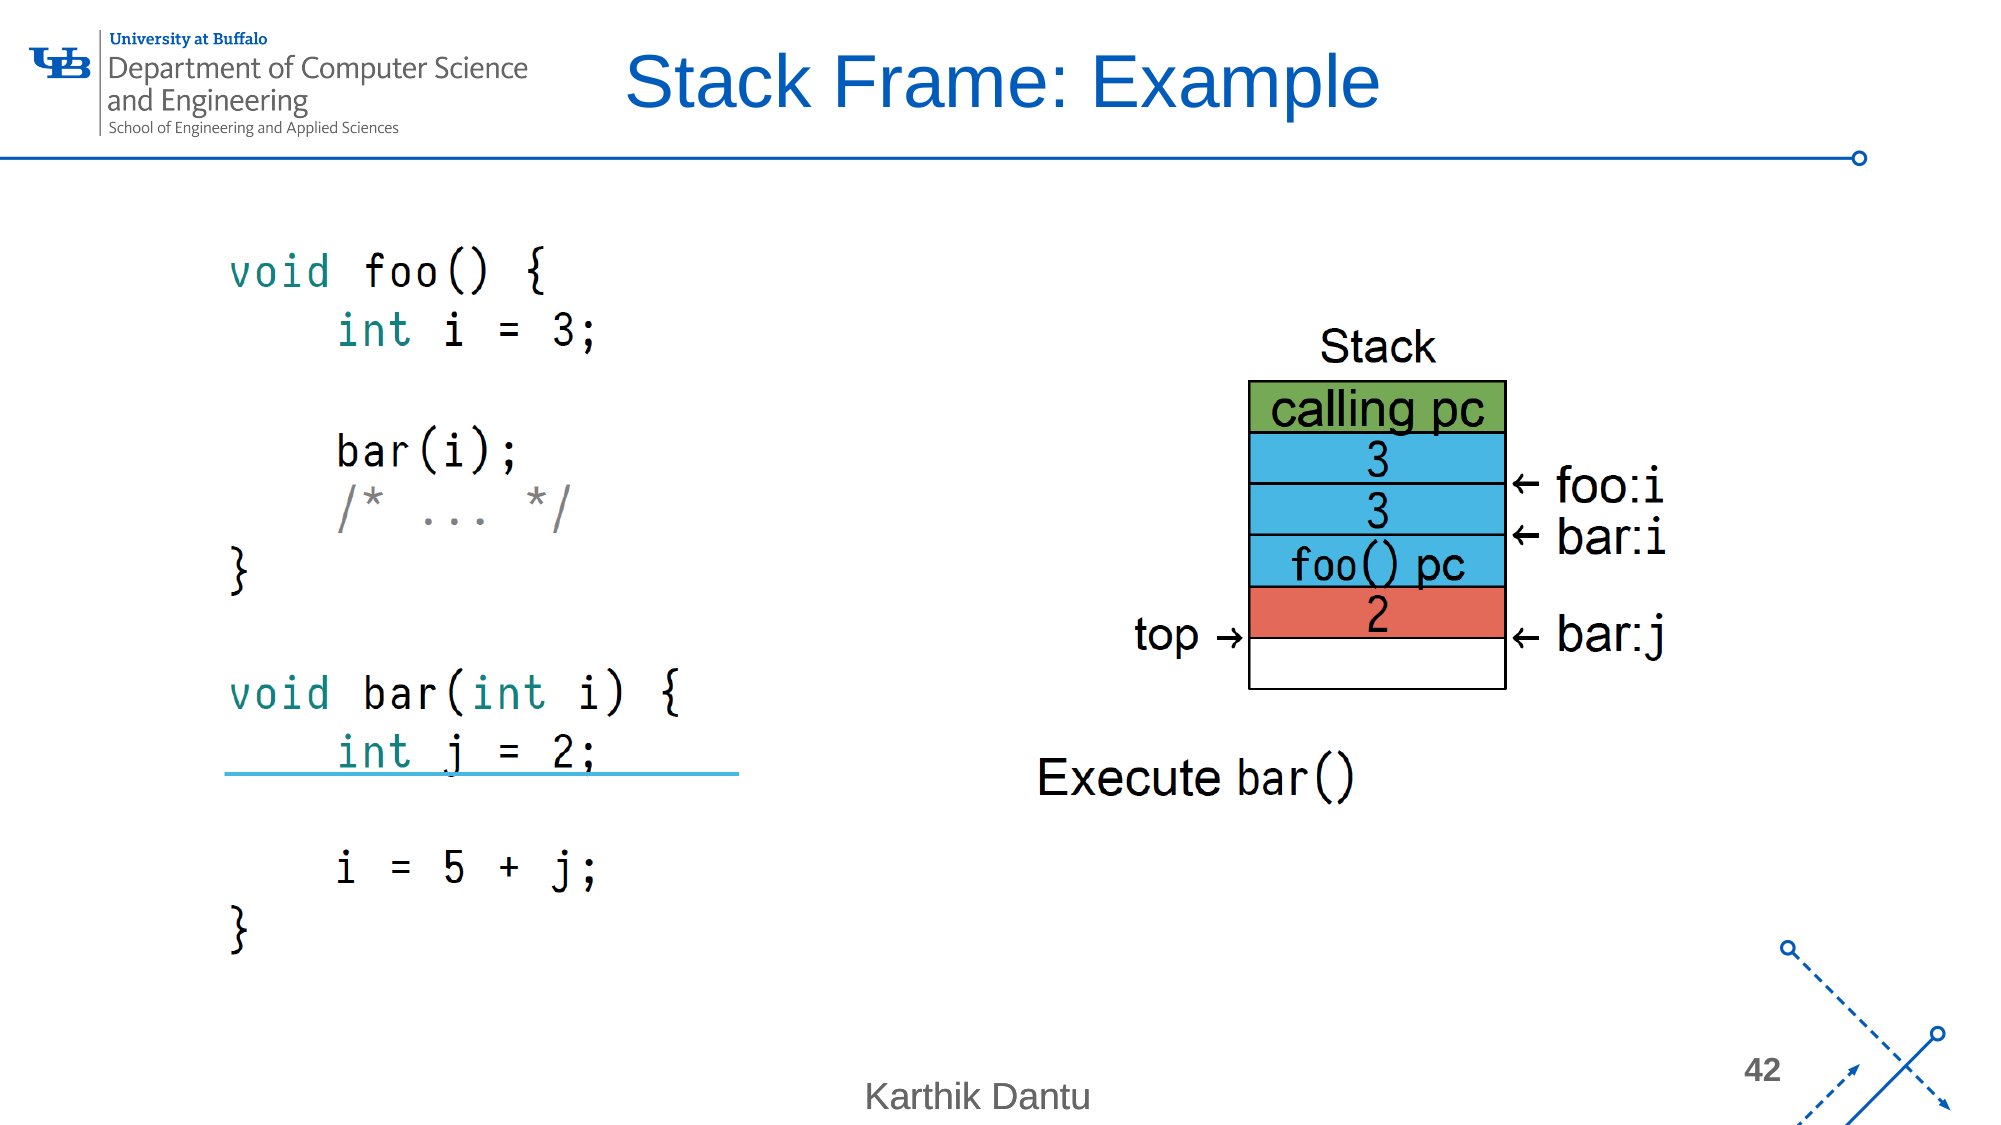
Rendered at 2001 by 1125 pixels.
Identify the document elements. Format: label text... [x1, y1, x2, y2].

title Stack Frame: Example [609, 35, 1768, 120]
picture [0, 0, 2000, 1125]
